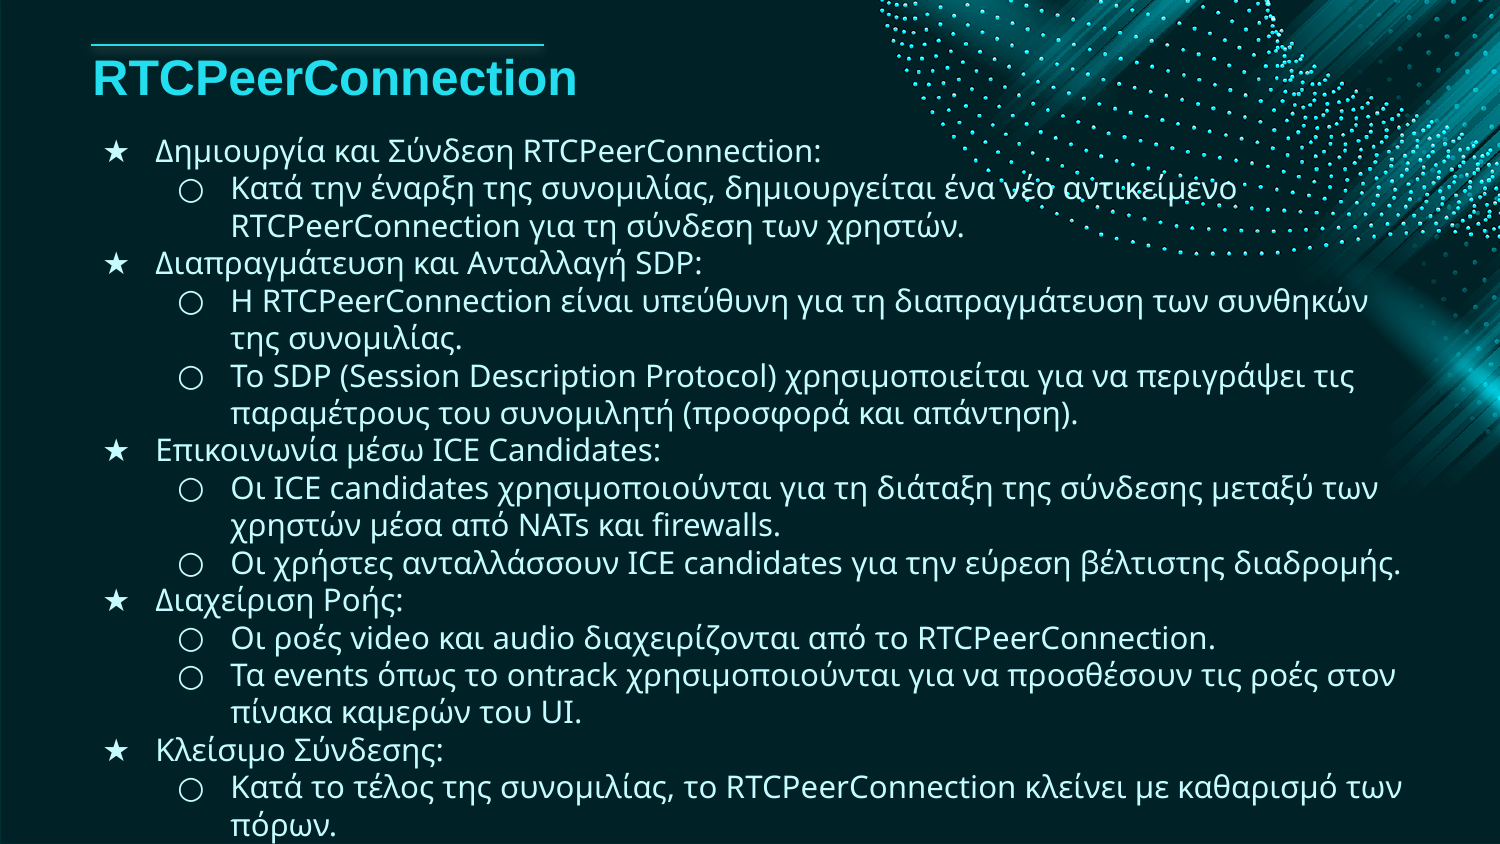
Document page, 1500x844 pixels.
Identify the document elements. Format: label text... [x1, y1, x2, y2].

picture [0, 0, 1500, 844]
title RTCPeerConnection [77, 30, 1080, 116]
text_box Δημιουργία και Σύνδεση RTCPeerConnection: Κατά την έναρξη της συνομιλίας, δημιουργείται ένα νέο αντικείμενο RTCPeerConnection για τη σύνδεση των χρηστών. Διαπραγμάτευση και Ανταλλαγή SDP: Η RTCPeerConnection είναι υπεύθυνη για τη διαπραγμάτευση των συνθηκών της συνομιλίας. Το SDP (Session Description Protocol) χρησιμοποιείται για να περιγράψει τις παραμέτρους του συνομιλητή (προσφορά και απάντηση). Επικοινωνία μέσω ICE Candidates: Οι ICE candidates χρησιμοποιούνται για τη διάταξη της σύνδεσης μεταξύ των χρηστών μέσα από NATs και firewalls. Οι χρήστες ανταλλάσσουν ICE candidates για την εύρεση βέλτιστης διαδρομής. Διαχείριση Ροής: Οι ροές video και audio διαχειρίζονται από το RTCPeerConnection. Τα events όπως το ontrack χρησιμοποιούνται για να προσθέσουν τις ροές στον πίνακα καμερών του UI. Κλείσιμο Σύνδεσης: Κατά το τέλος της συνομιλίας, το RTCPeerConnection κλείνει με καθαρισμό των πόρων. [65, 116, 1435, 808]
